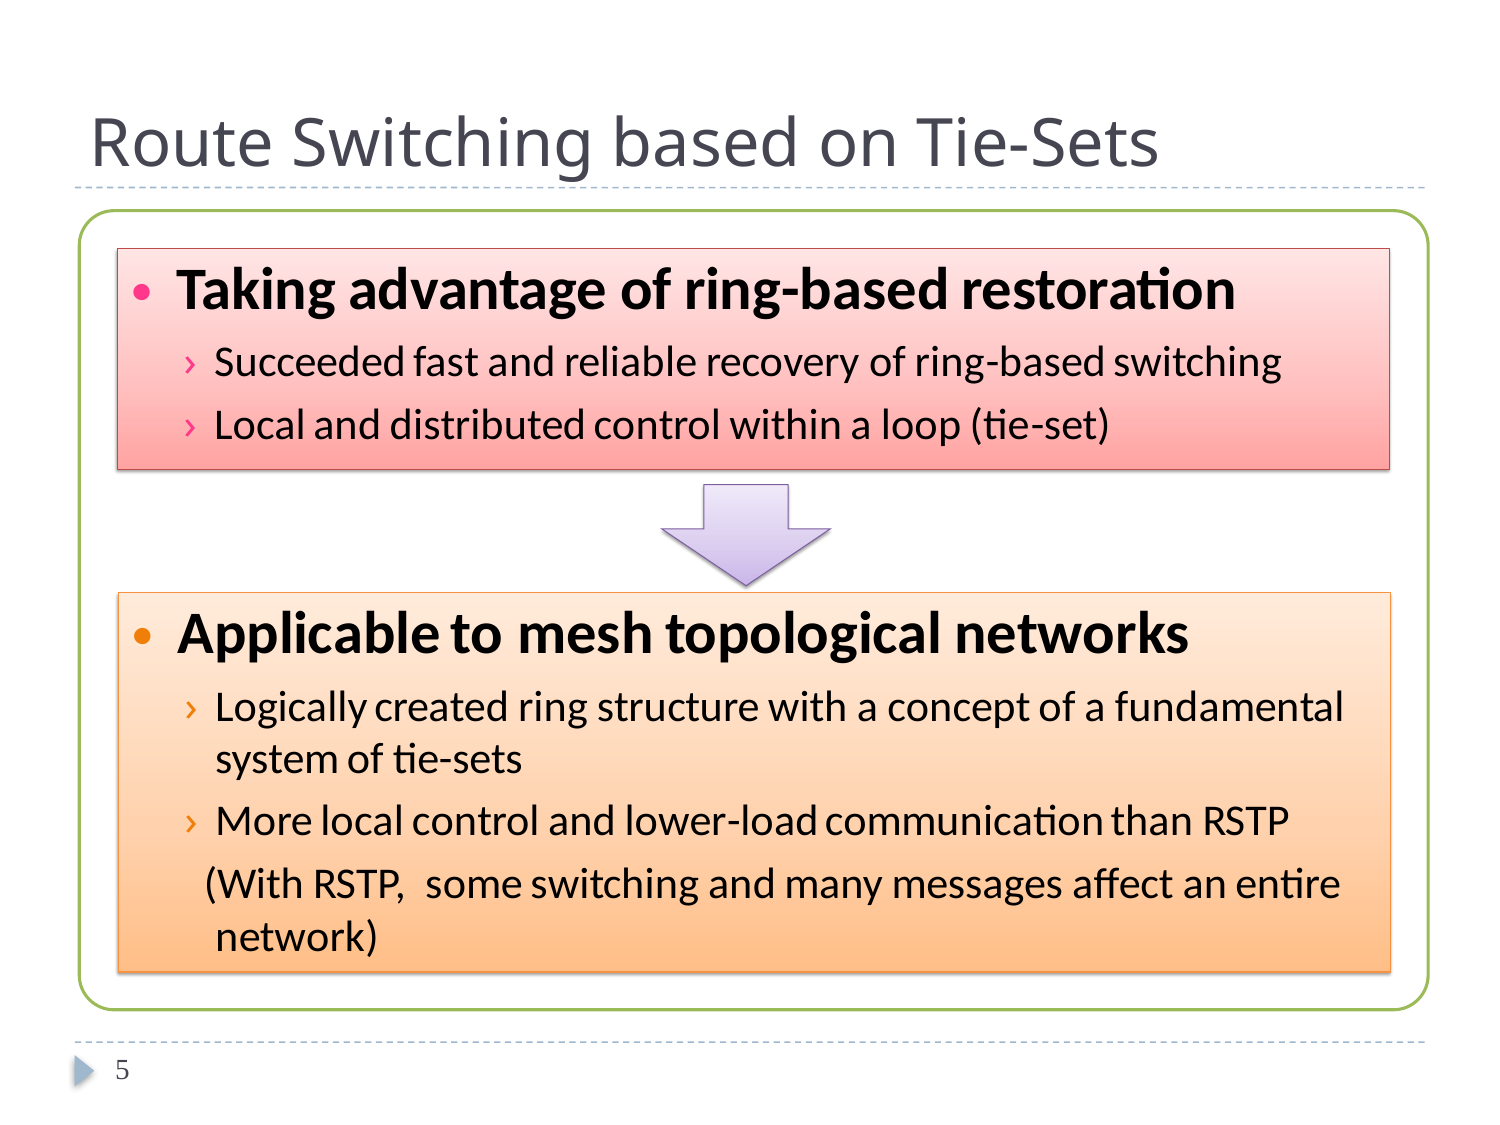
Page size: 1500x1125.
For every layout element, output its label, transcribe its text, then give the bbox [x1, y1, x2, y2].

picture [76, 207, 1430, 1012]
title Route Switching based on Tie-Sets [75, 24, 1425, 188]
slide_number 5 [100, 1042, 426, 1103]
